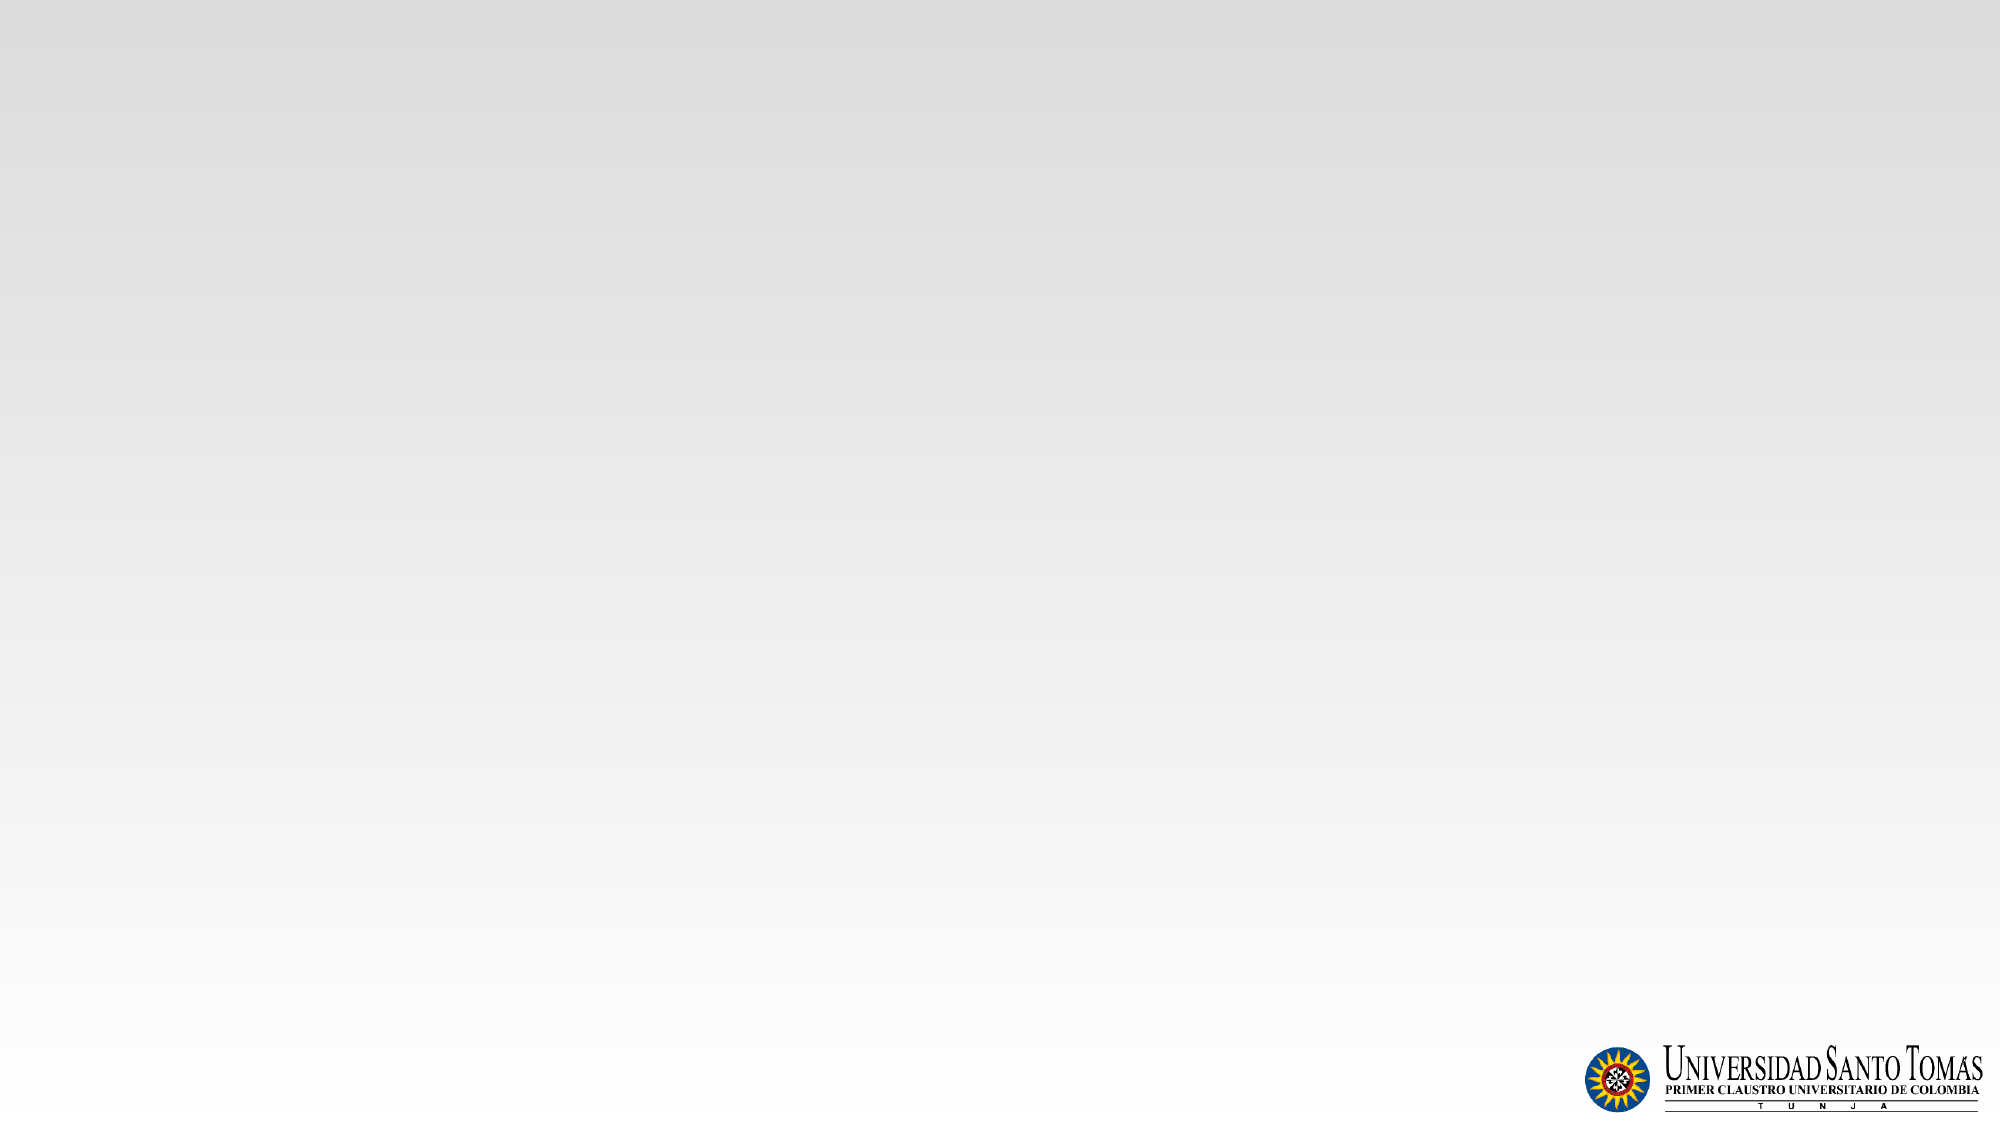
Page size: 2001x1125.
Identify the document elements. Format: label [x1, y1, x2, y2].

picture [1584, 1042, 1985, 1115]
